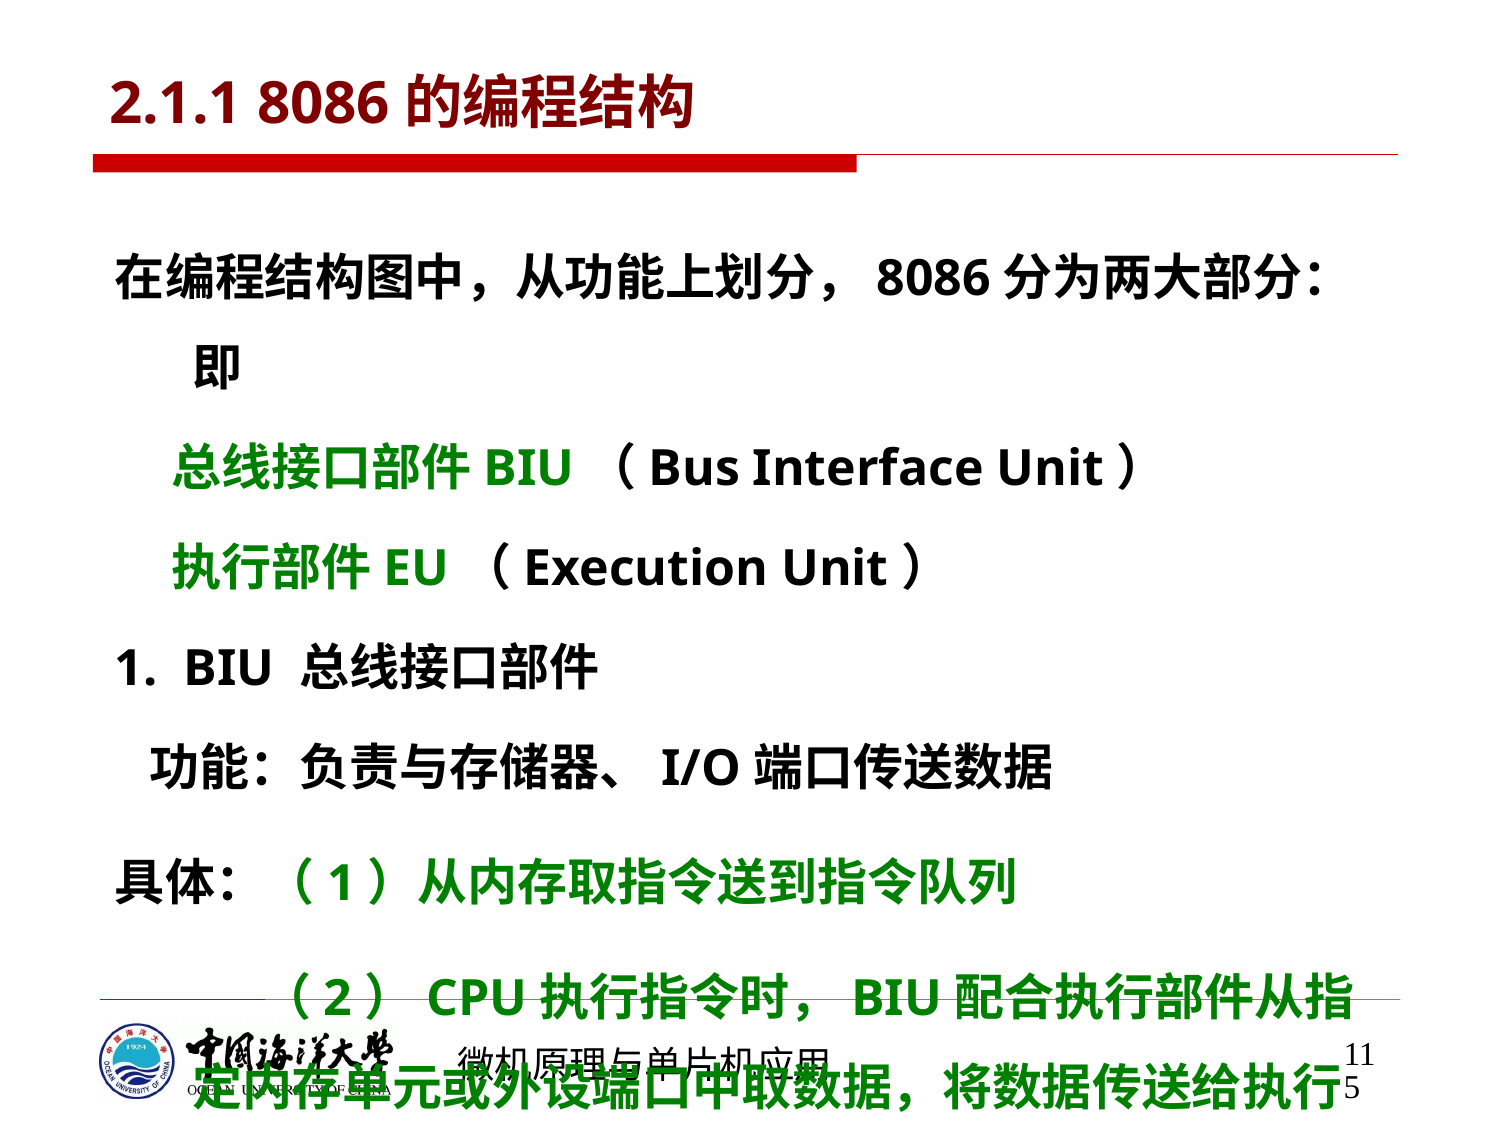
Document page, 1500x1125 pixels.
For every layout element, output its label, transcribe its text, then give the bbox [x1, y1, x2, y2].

title 2.1.1 8086的编程结构 [94, 30, 1407, 143]
slide_number 115 [1328, 1024, 1407, 1103]
picture [99, 1017, 396, 1099]
list 在编程结构图中，从功能上划分，8086分为两大部分：即 总线接口部件BIU（Bus Interface Unit） 执行部件EU（Execution Unit） 1. BIU 总线接口部件 功能：负责与存储器、I/O端口传送数据 具体：（1）从内存取指令送到指令队列 （2）CPU执行指令时，BIU配合执行部件从指定内存单元或外设端口中取数据，将数据传送给执行部件。 （3）或者，BIU配合执行部件把操作结果传送到指定的内存单元或外设端口中。 [99, 208, 1406, 982]
